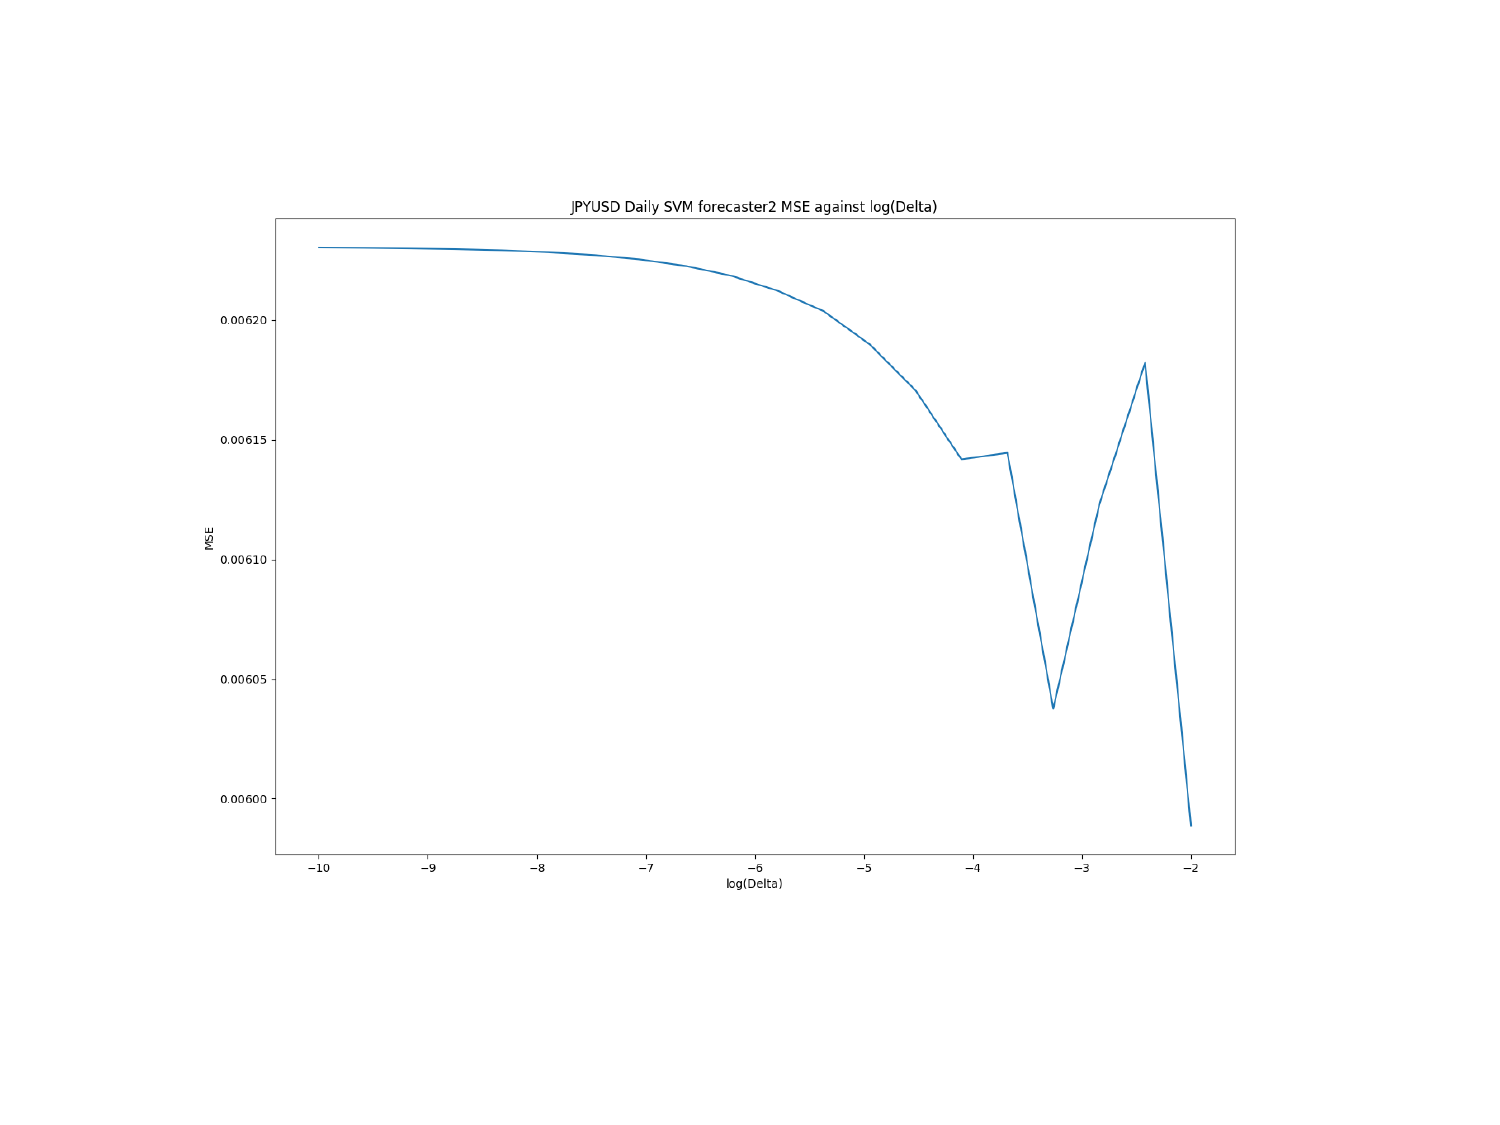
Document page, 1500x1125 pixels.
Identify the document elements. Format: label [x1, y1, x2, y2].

picture [119, 119, 1358, 946]
